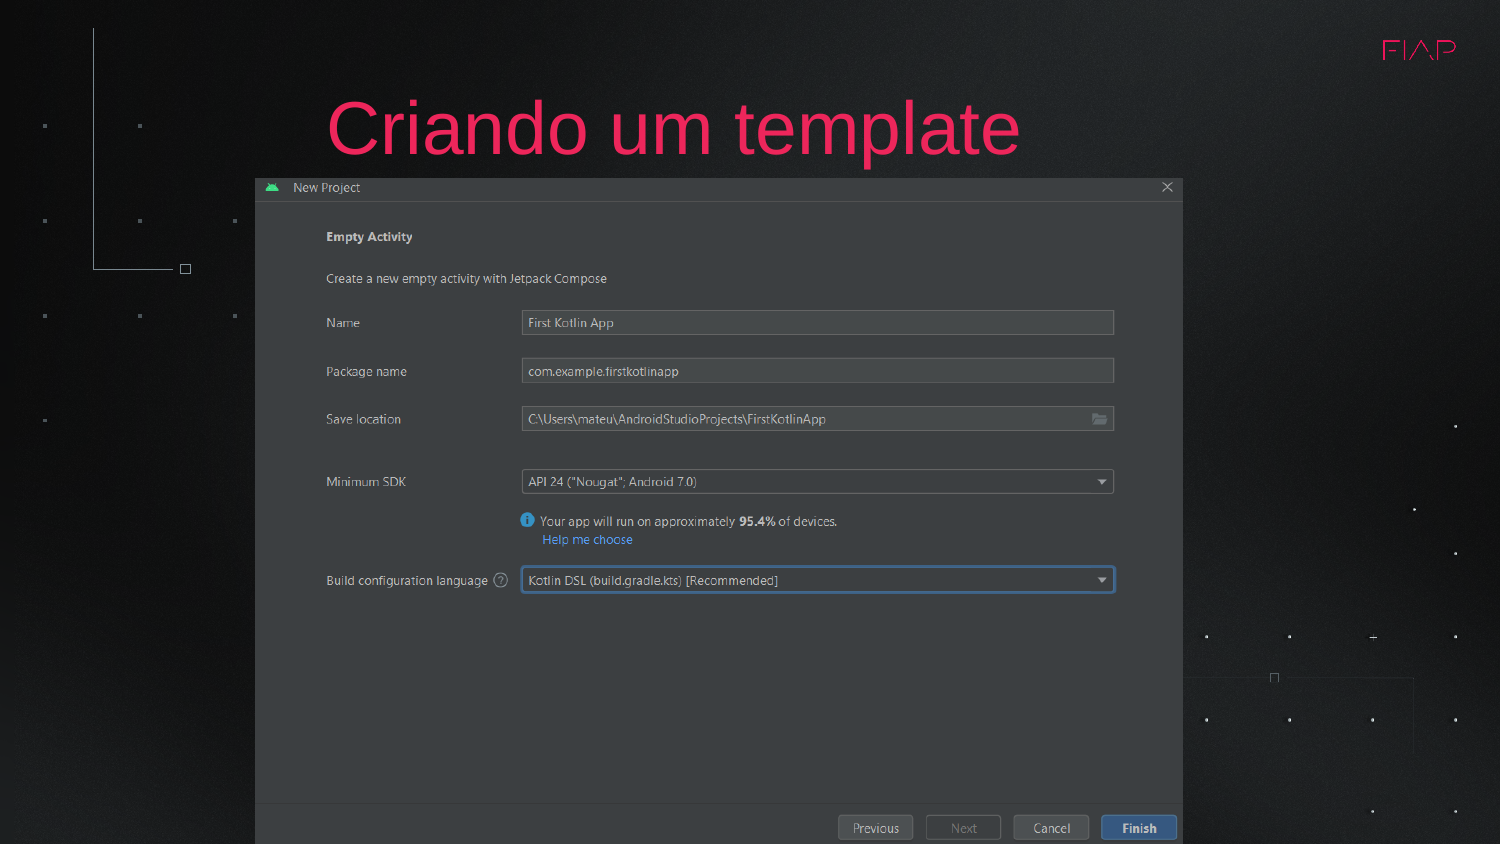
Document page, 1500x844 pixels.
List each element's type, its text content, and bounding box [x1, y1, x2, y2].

picture [0, 0, 1500, 844]
text_box Criando um template [383, 72, 1126, 176]
